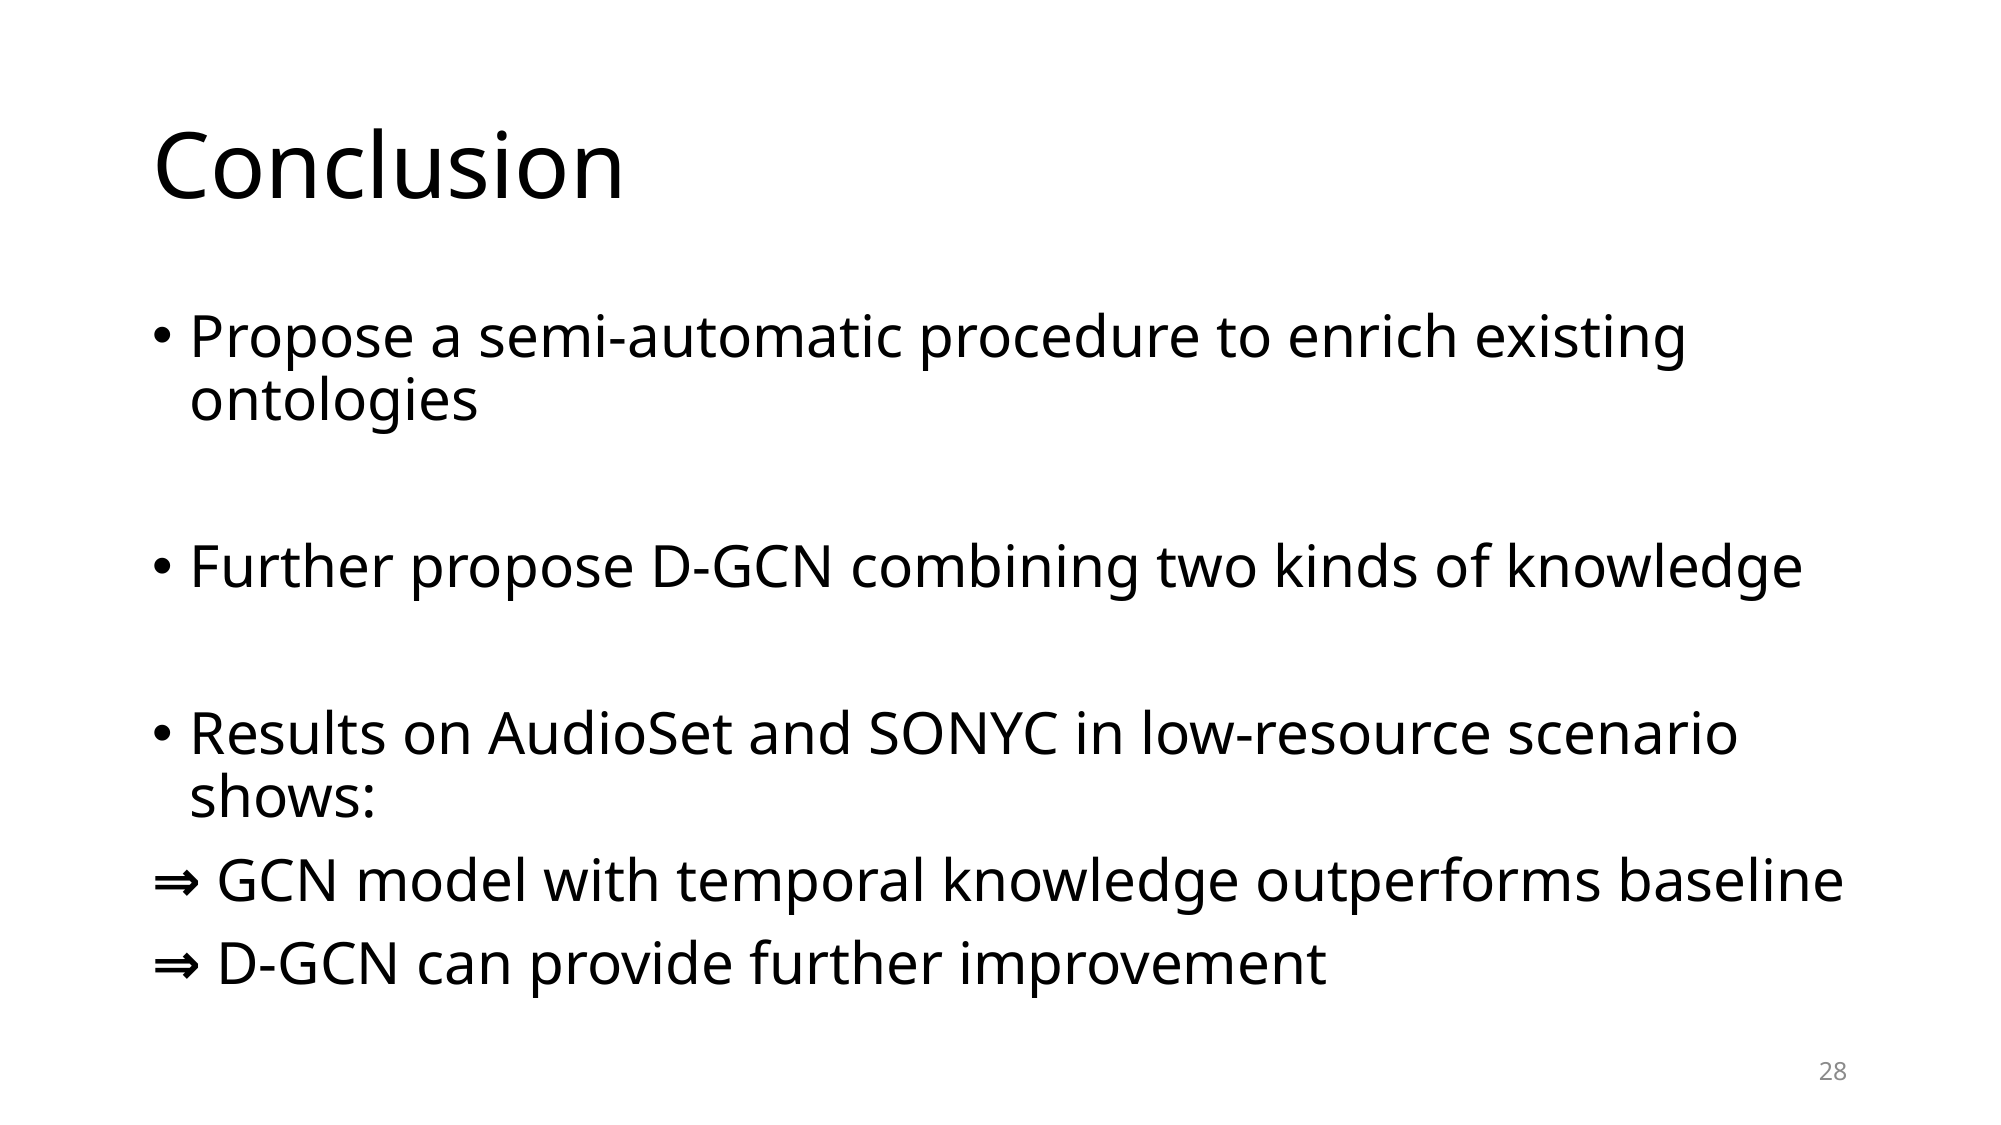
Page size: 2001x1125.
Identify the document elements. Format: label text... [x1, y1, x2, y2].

title Conclusion [137, 59, 1863, 278]
list Propose a semi-automatic procedure to enrich existing ontologies Further propose D-GCN combining two kinds of knowledge Results on AudioSet and SONYC in low-resource scenario shows: ⇒ GCN model with temporal knowledge outperforms baseline ⇒ D-GCN can provide further improvement [137, 299, 1863, 1014]
slide_number 28 [1412, 1042, 1863, 1103]
